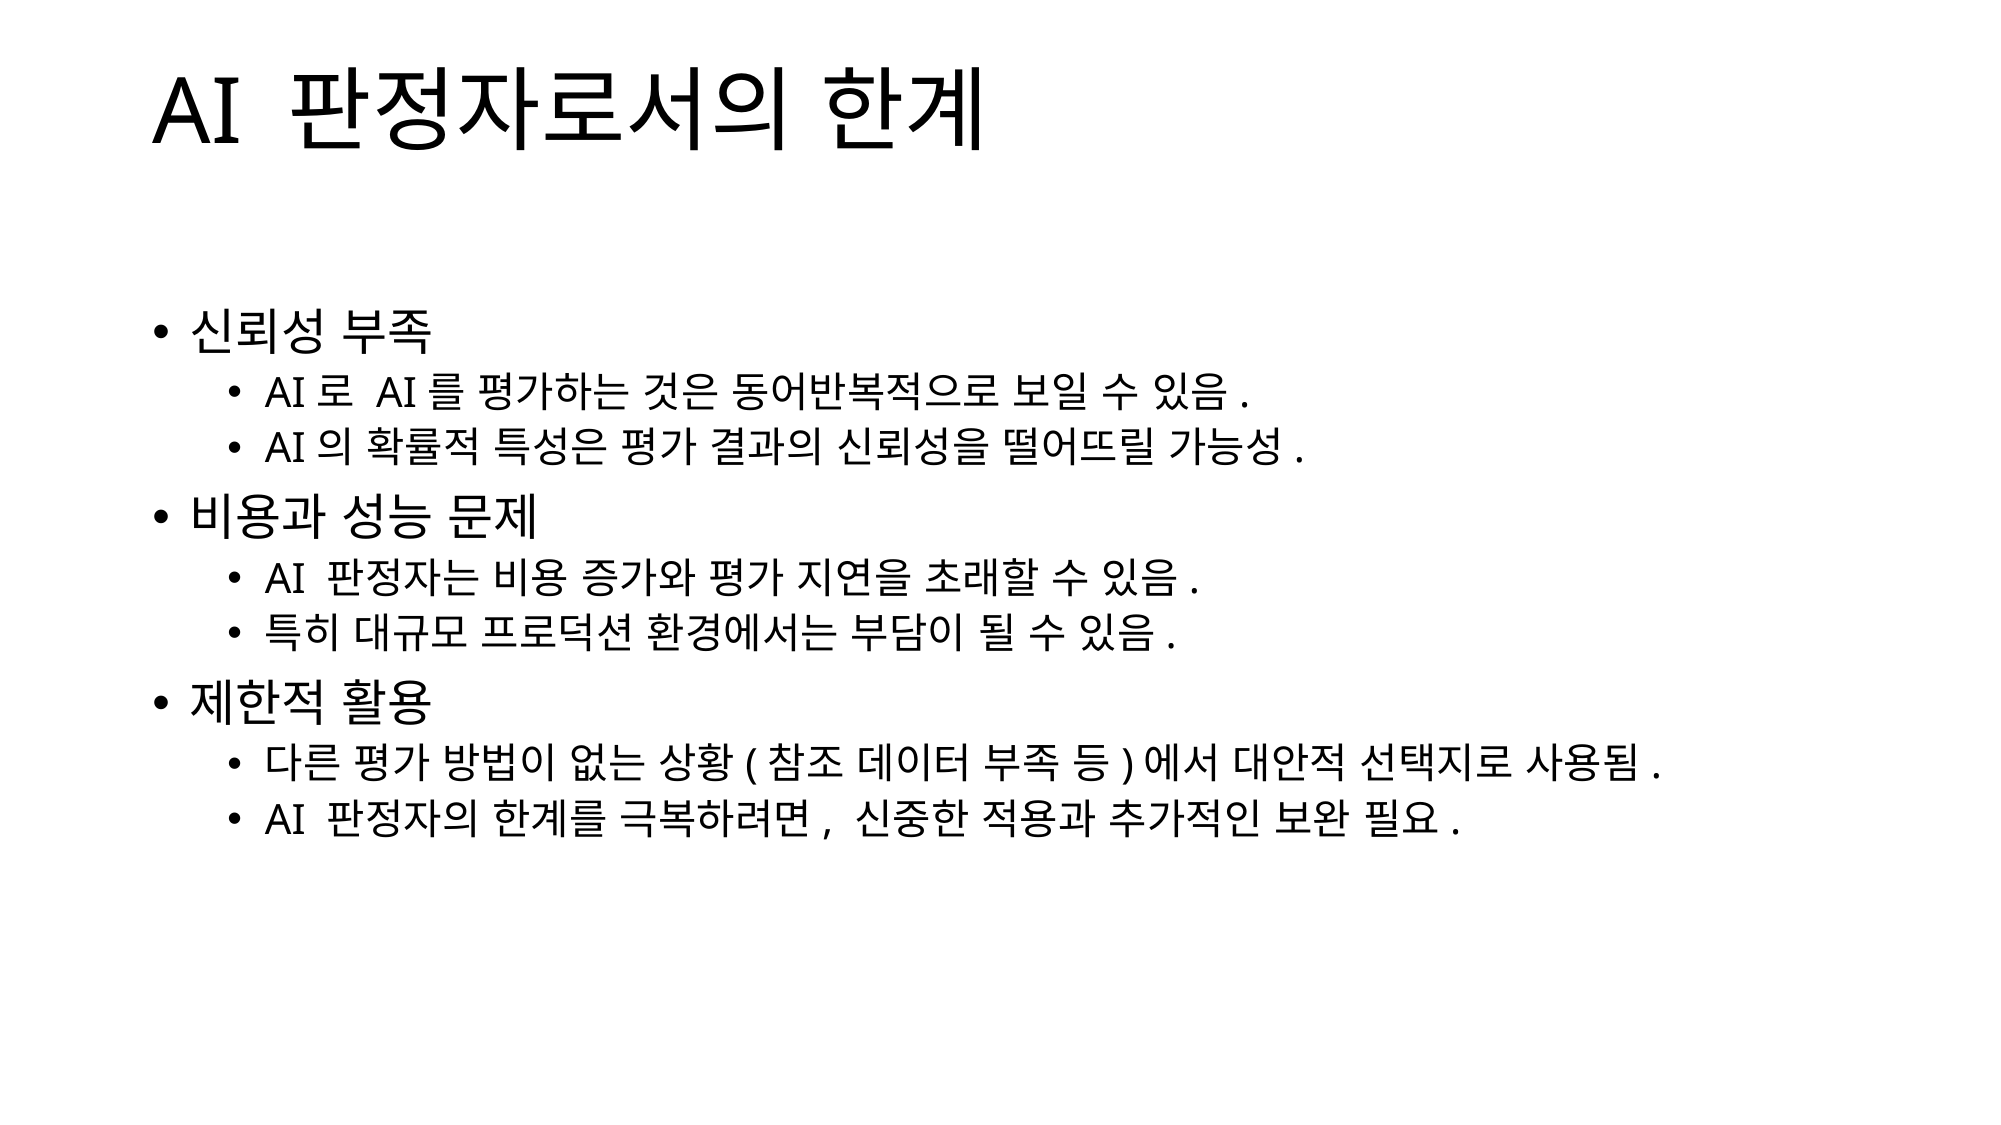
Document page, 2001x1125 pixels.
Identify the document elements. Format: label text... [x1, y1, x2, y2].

title AI 판정자로서의 한계 [137, 59, 1863, 278]
list 신뢰성 부족 AI로 AI를 평가하는 것은 동어반복적으로 보일 수 있음. AI의 확률적 특성은 평가 결과의 신뢰성을 떨어뜨릴 가능성. 비용과 성능 문제 AI 판정자는 비용 증가와 평가 지연을 초래할 수 있음. 특히 대규모 프로덕션 환경에서는 부담이 될 수 있음. 제한적 활용 다른 평가 방법이 없는 상황(참조 데이터 부족 등)에서 대안적 선택지로 사용됨. AI 판정자의 한계를 극복하려면, 신중한 적용과 추가적인 보완 필요. [137, 299, 1863, 1014]
